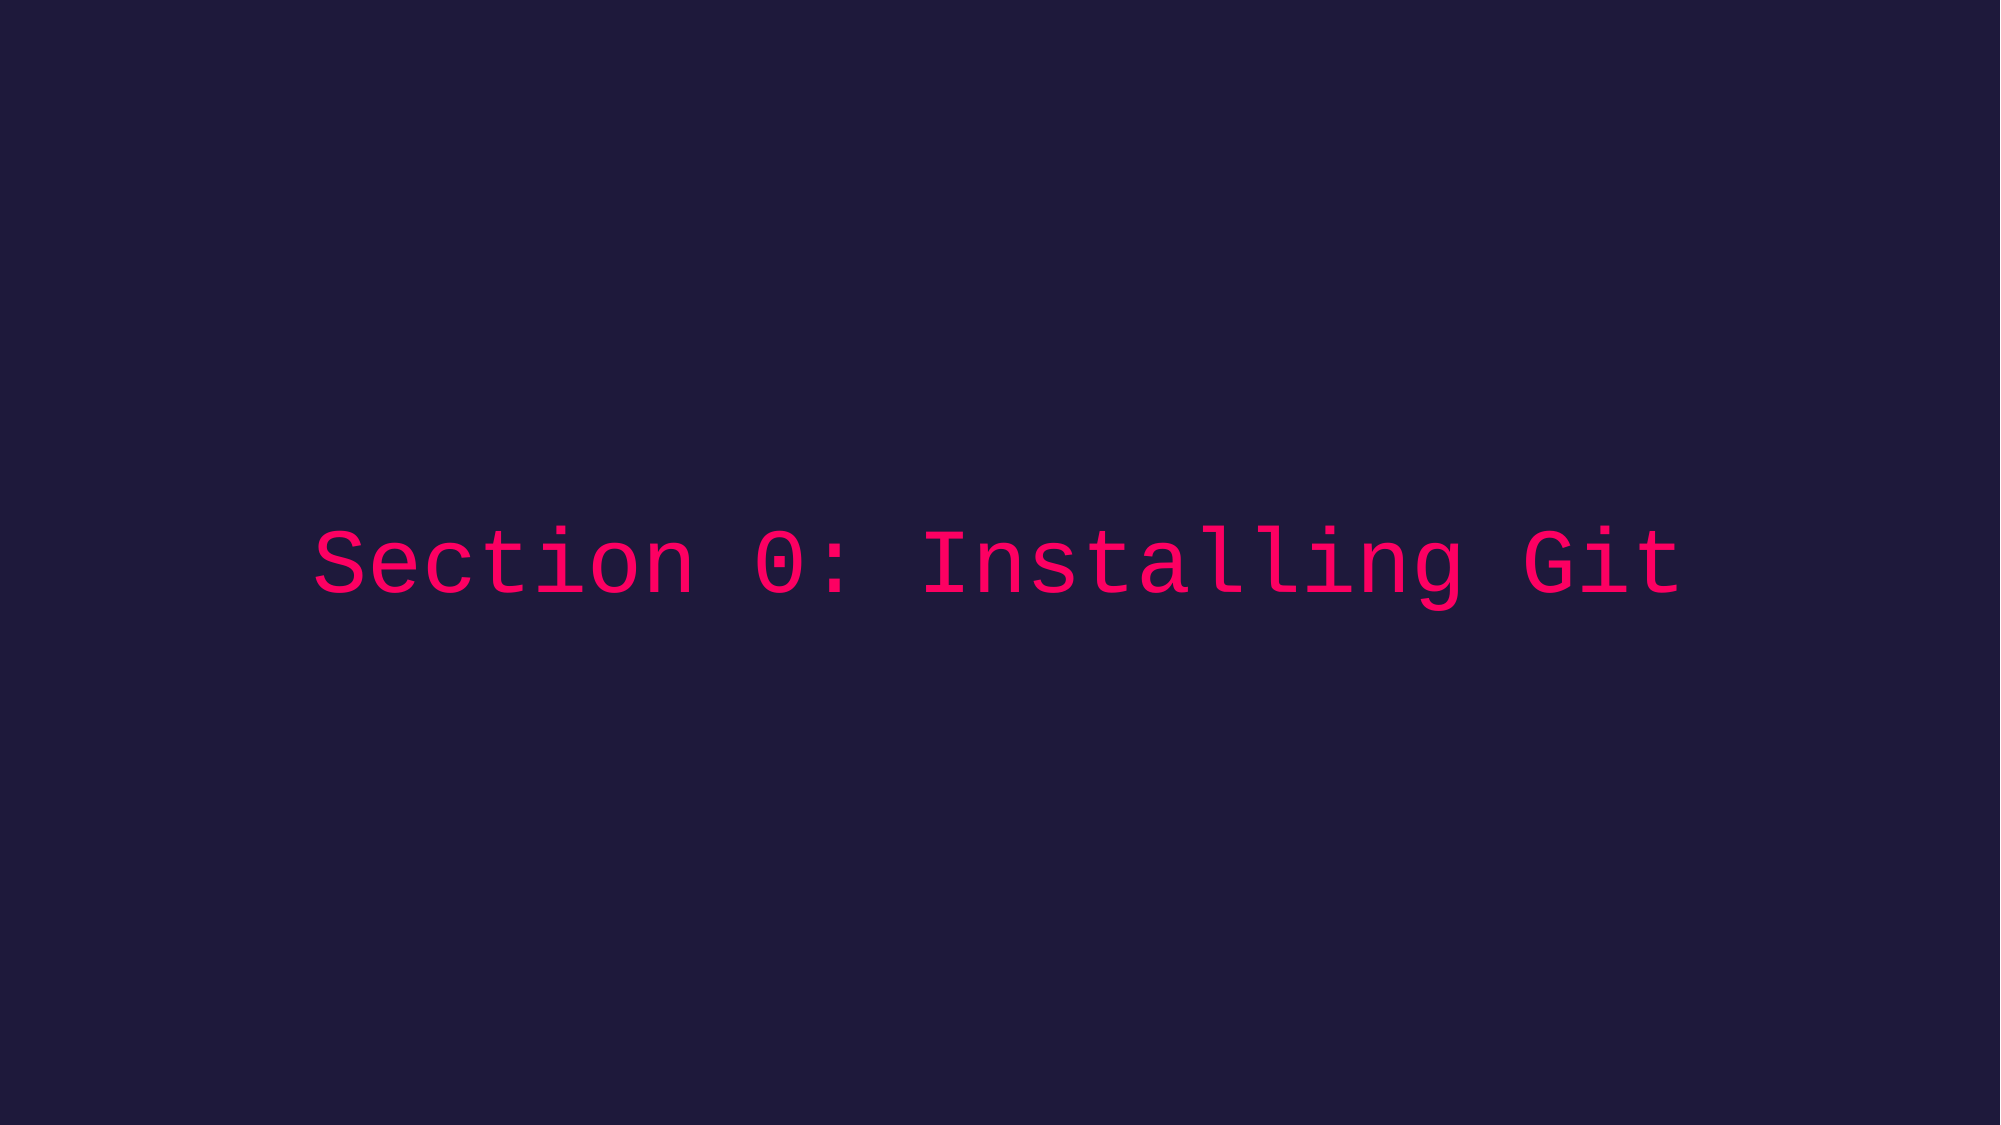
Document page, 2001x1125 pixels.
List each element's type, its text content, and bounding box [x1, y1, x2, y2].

title Section 0: Installing Git [192, 421, 1808, 704]
